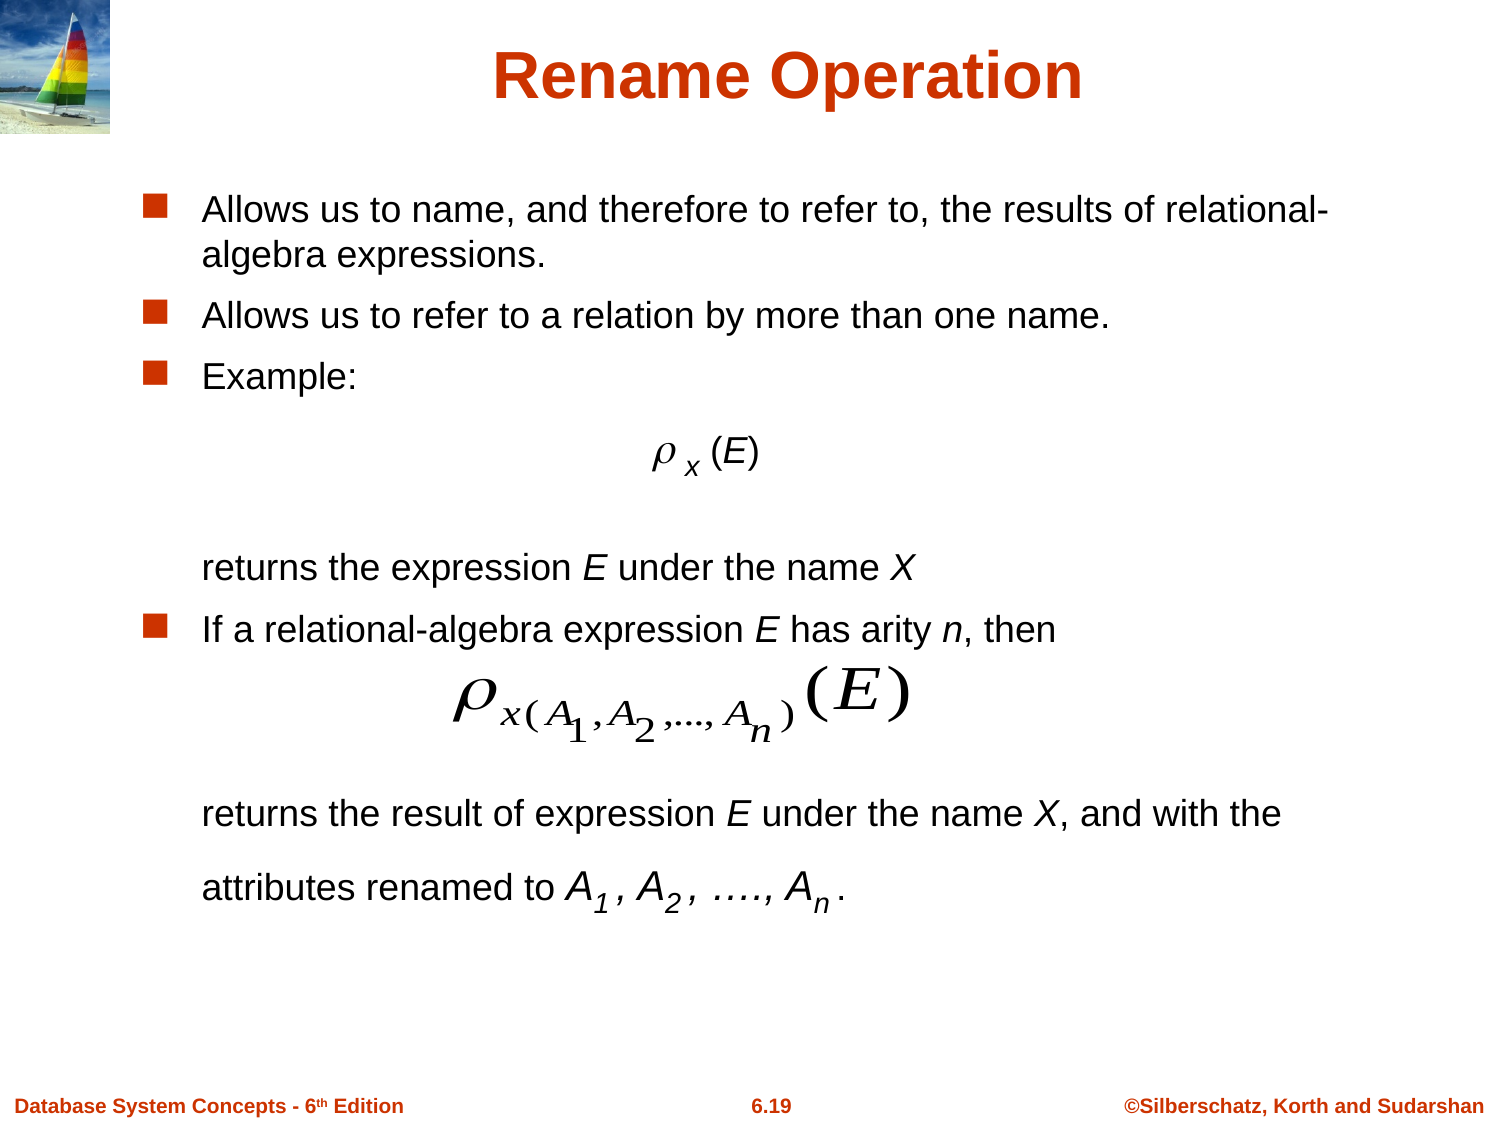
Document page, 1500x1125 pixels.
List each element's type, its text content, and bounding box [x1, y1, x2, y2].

picture [0, 0, 110, 134]
list Allows us to name, and therefore to refer to, the results of relational-algebra expressions. Allows us to refer to a relation by more than one name. Example:  x (E) returns the expression E under the name X If a relational-algebra expression E has arity n, then returns the result of expression E under the name X, and with the attributes renamed to A1 , A2 , …., An . [130, 176, 1419, 977]
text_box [438, 646, 928, 757]
title Rename Operation [125, 18, 1452, 120]
